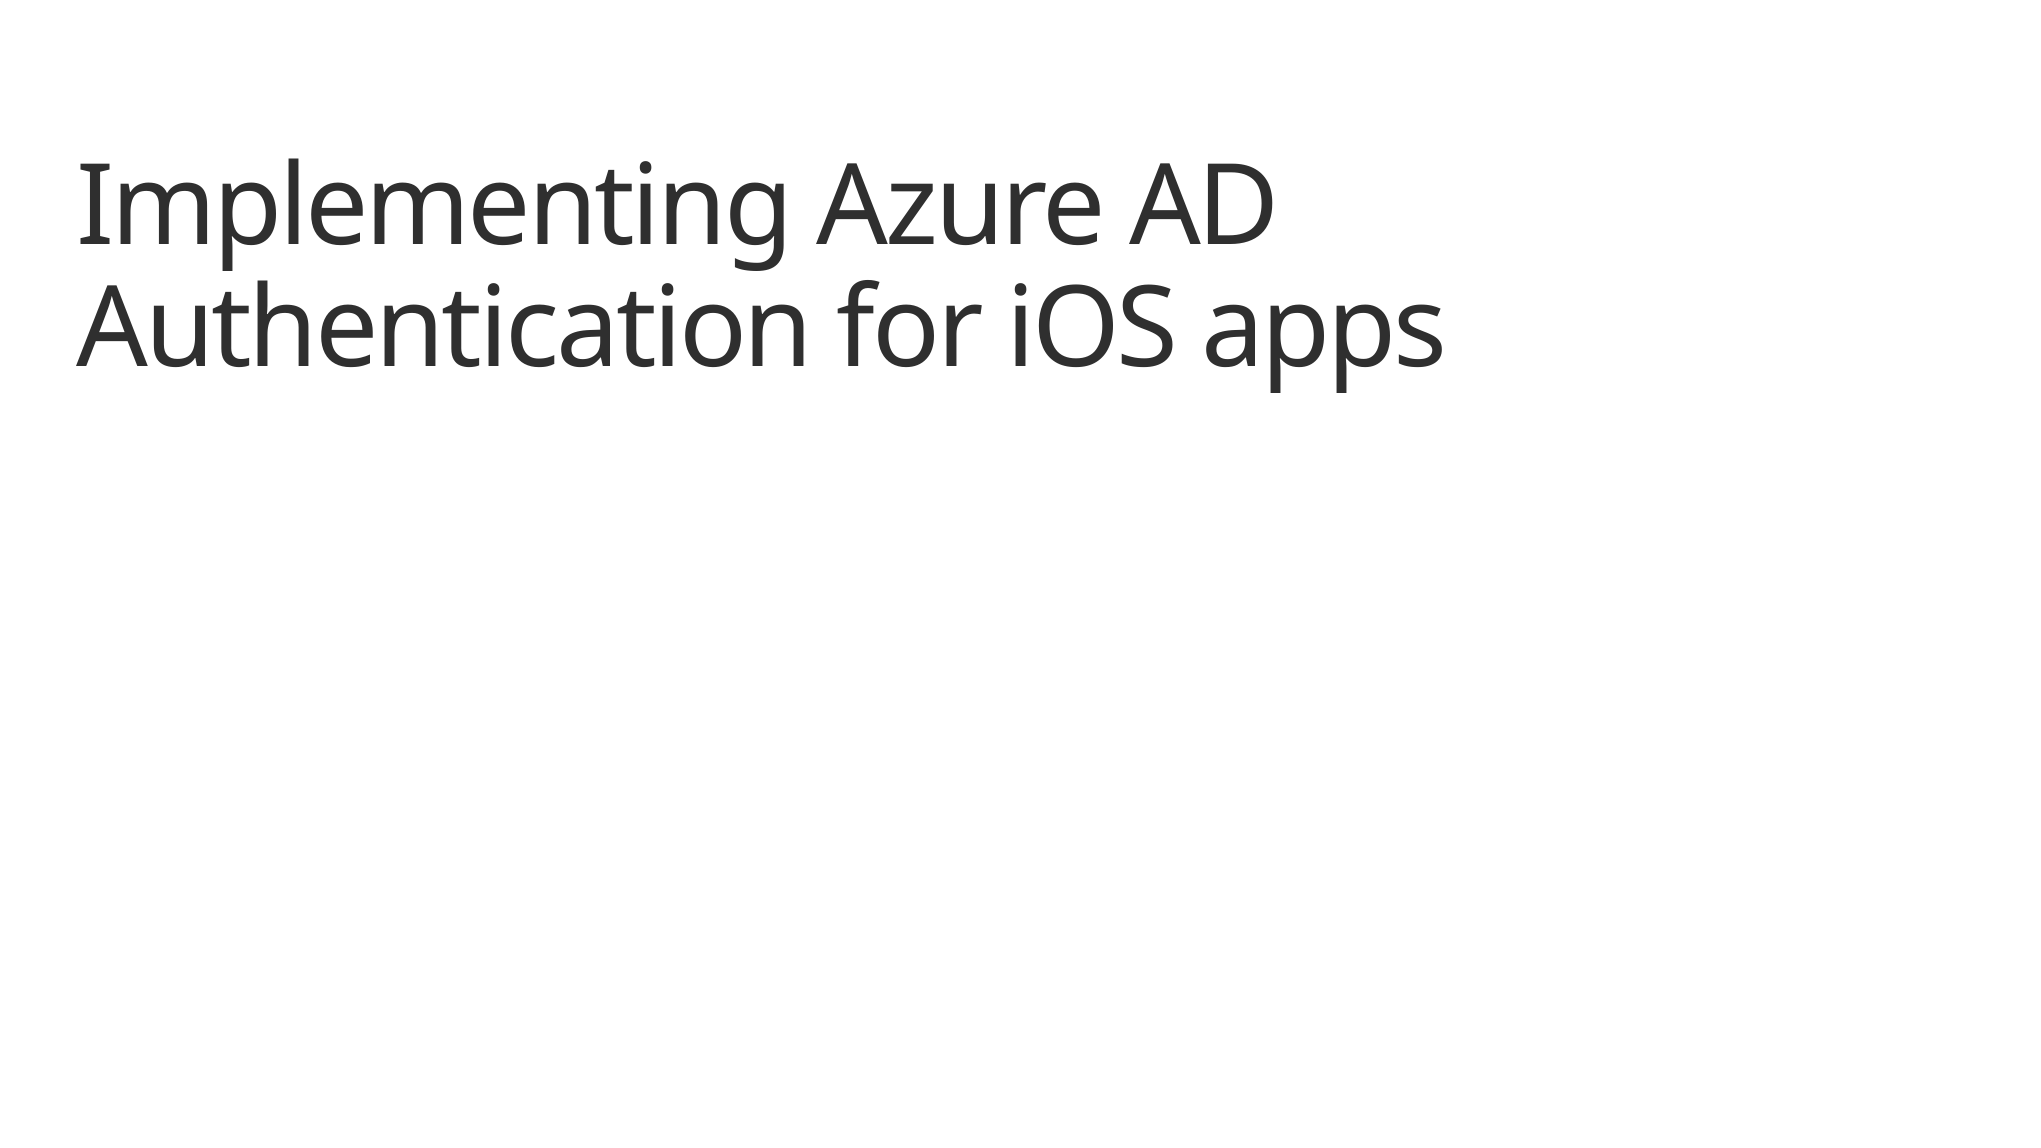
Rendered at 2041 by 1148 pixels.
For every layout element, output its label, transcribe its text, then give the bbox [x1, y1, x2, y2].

title Implementing Azure AD Authentication for iOS apps [76, 147, 1697, 743]
